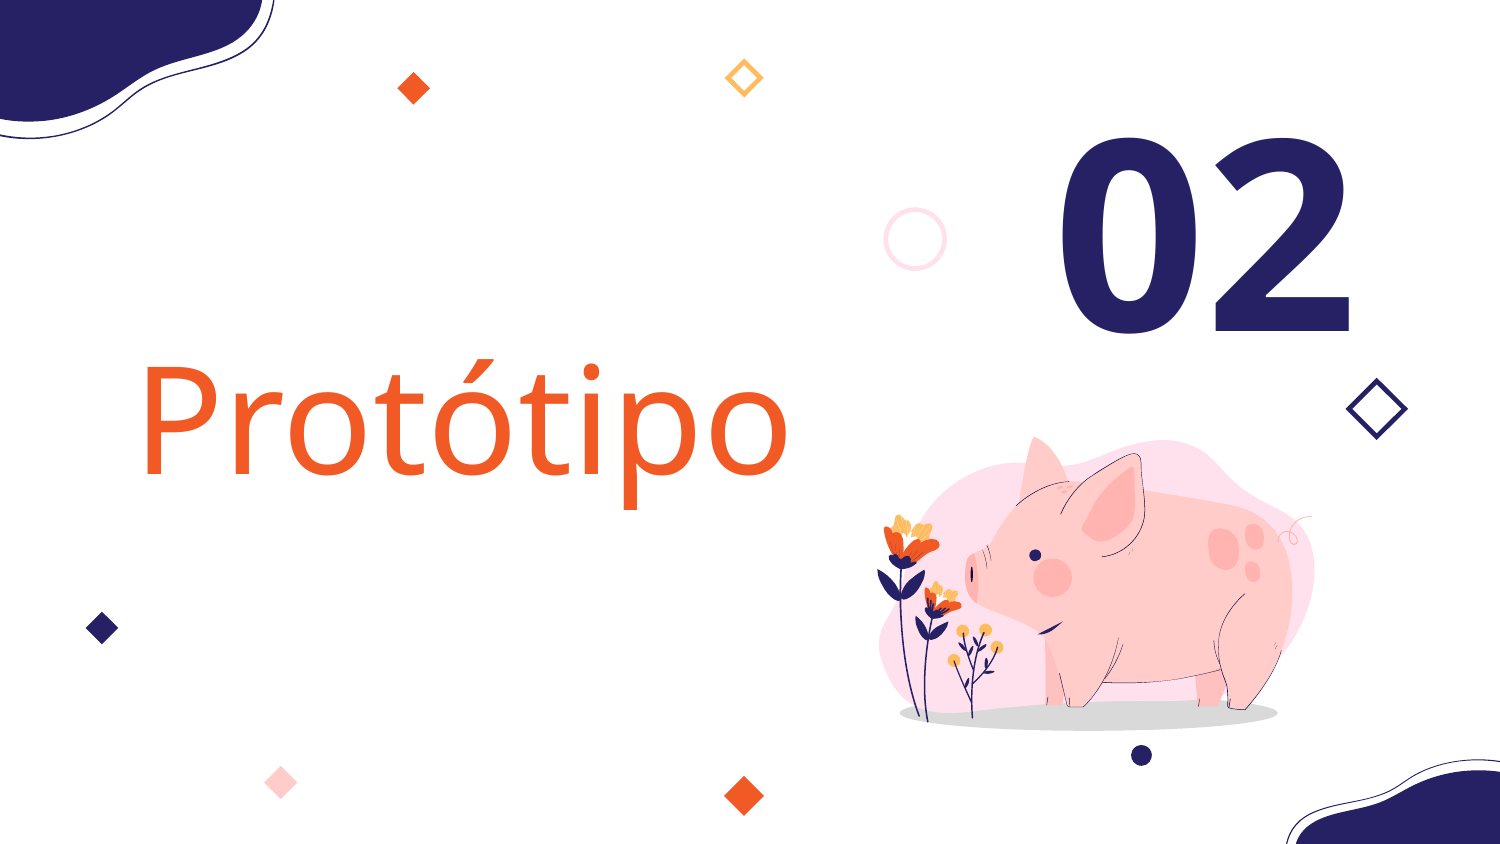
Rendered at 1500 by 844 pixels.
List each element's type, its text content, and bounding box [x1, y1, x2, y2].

title Protótipo [118, 353, 831, 509]
title 02 [1029, 131, 1383, 318]
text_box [876, 436, 1318, 731]
